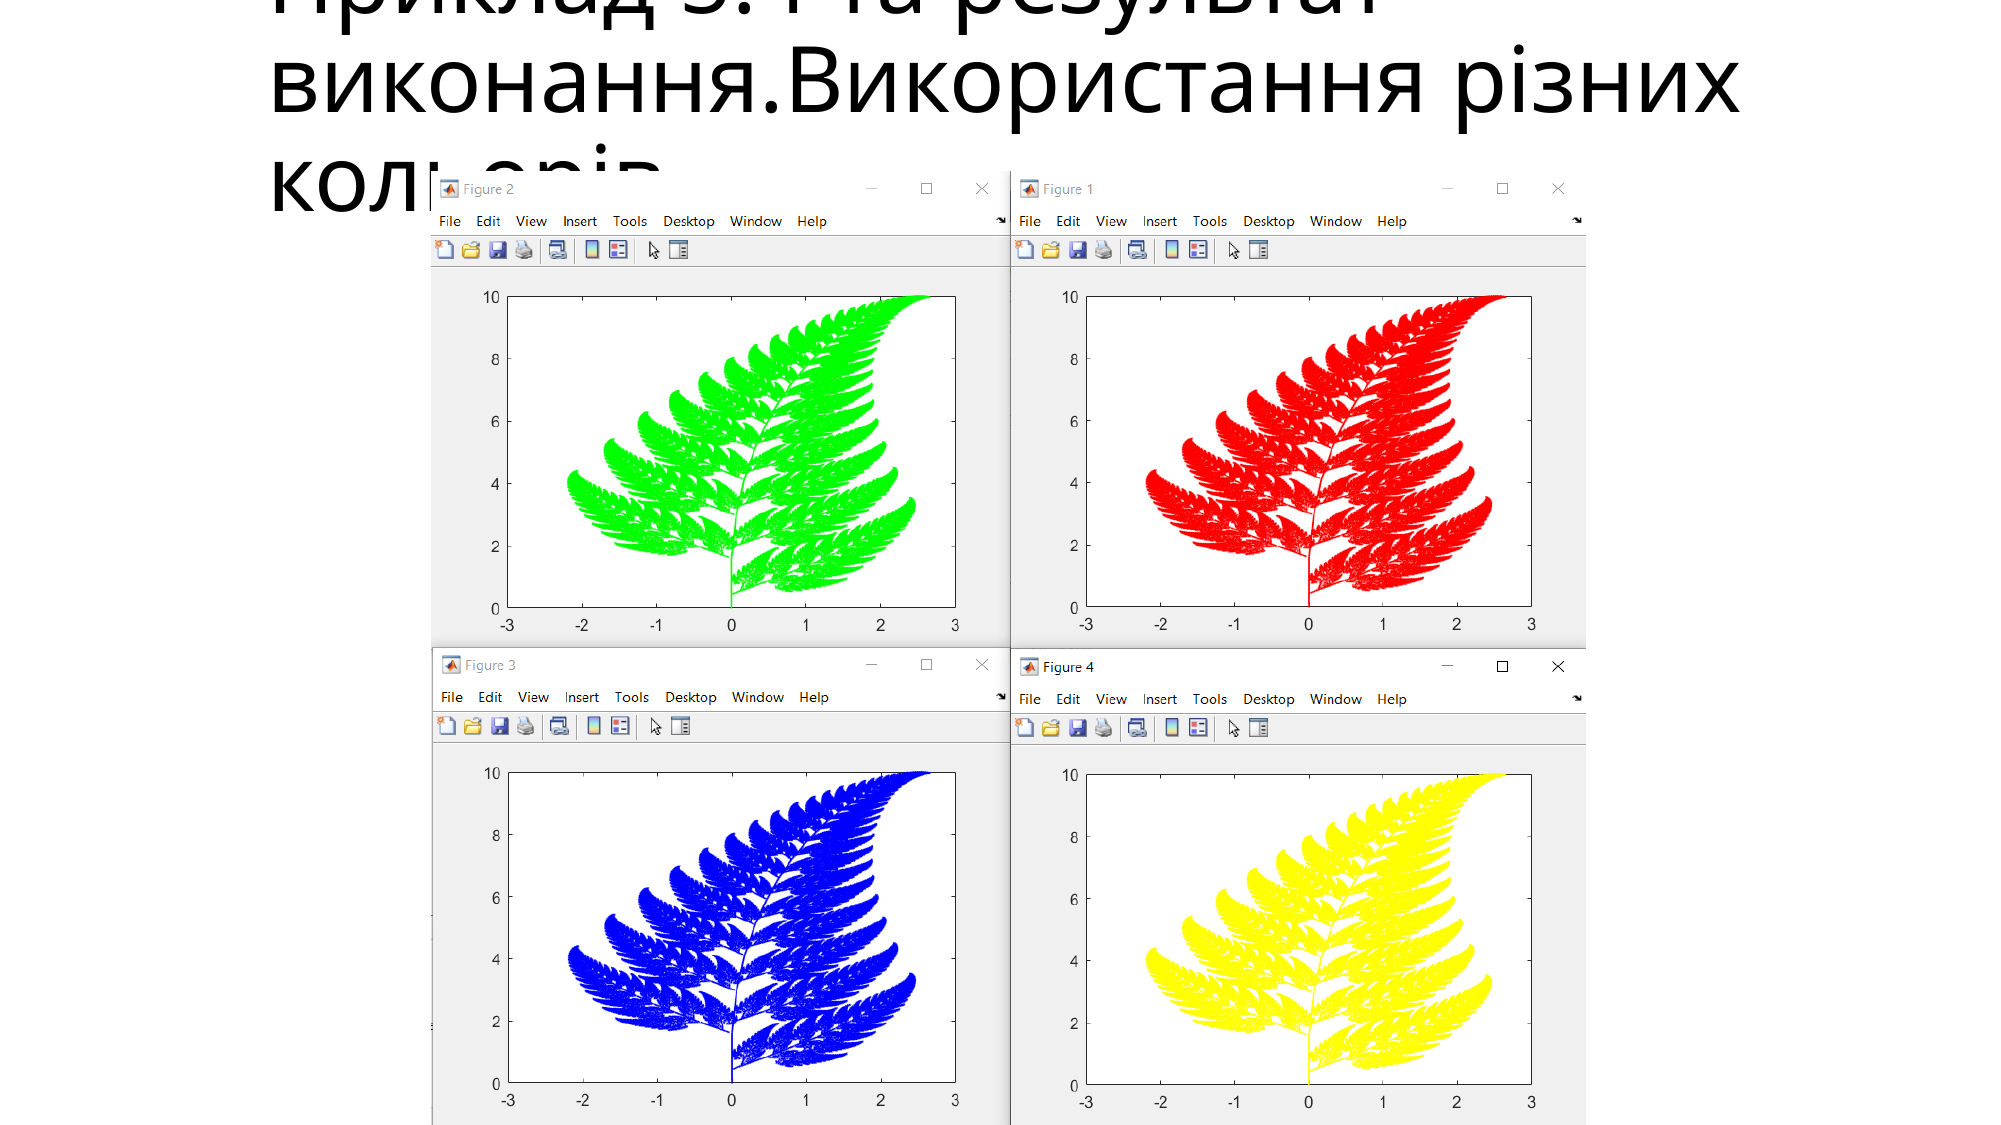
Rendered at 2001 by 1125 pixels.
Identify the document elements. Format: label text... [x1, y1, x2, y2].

title Приклад 5.4 та результат виконання.Використання різних кольорів. [252, 0, 1978, 192]
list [431, 171, 1586, 1125]
